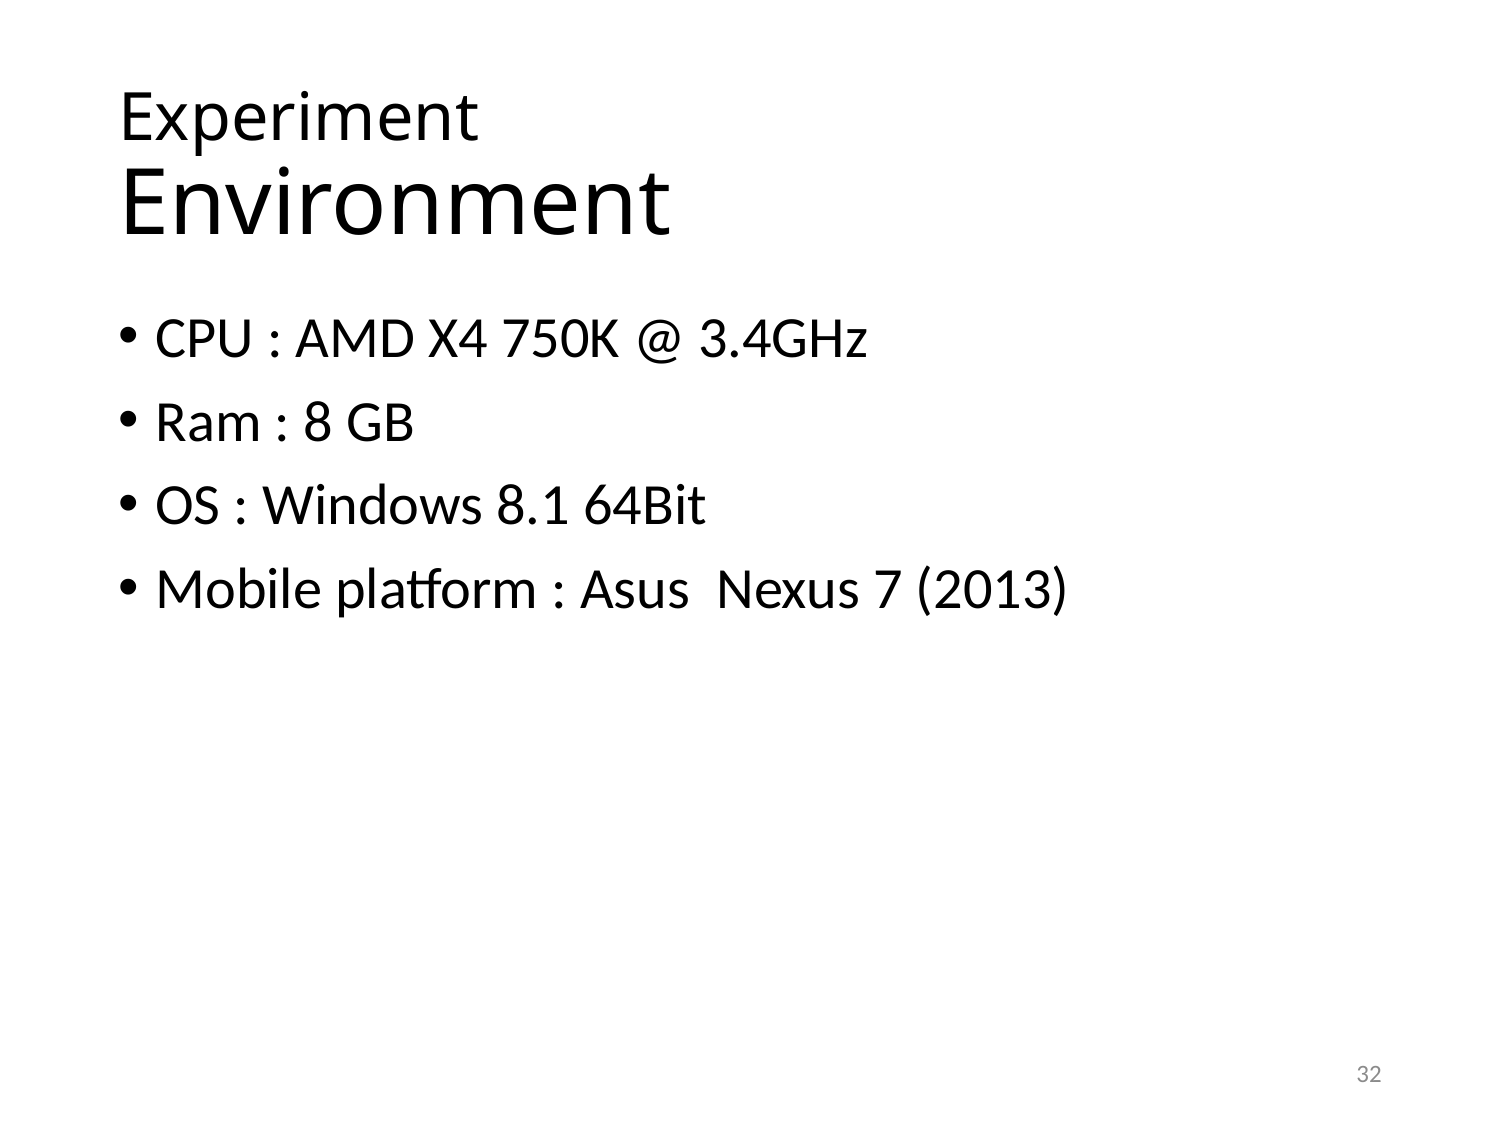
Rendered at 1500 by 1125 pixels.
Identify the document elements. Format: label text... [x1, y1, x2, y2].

title Experiment Environment [103, 59, 1397, 278]
slide_number 32 [1059, 1042, 1397, 1103]
list CPU : AMD X4 750K @ 3.4GHz Ram : 8 GB OS : Windows 8.1 64Bit Mobile platform : Asus Nexus 7 (2013) [103, 299, 1397, 1014]
